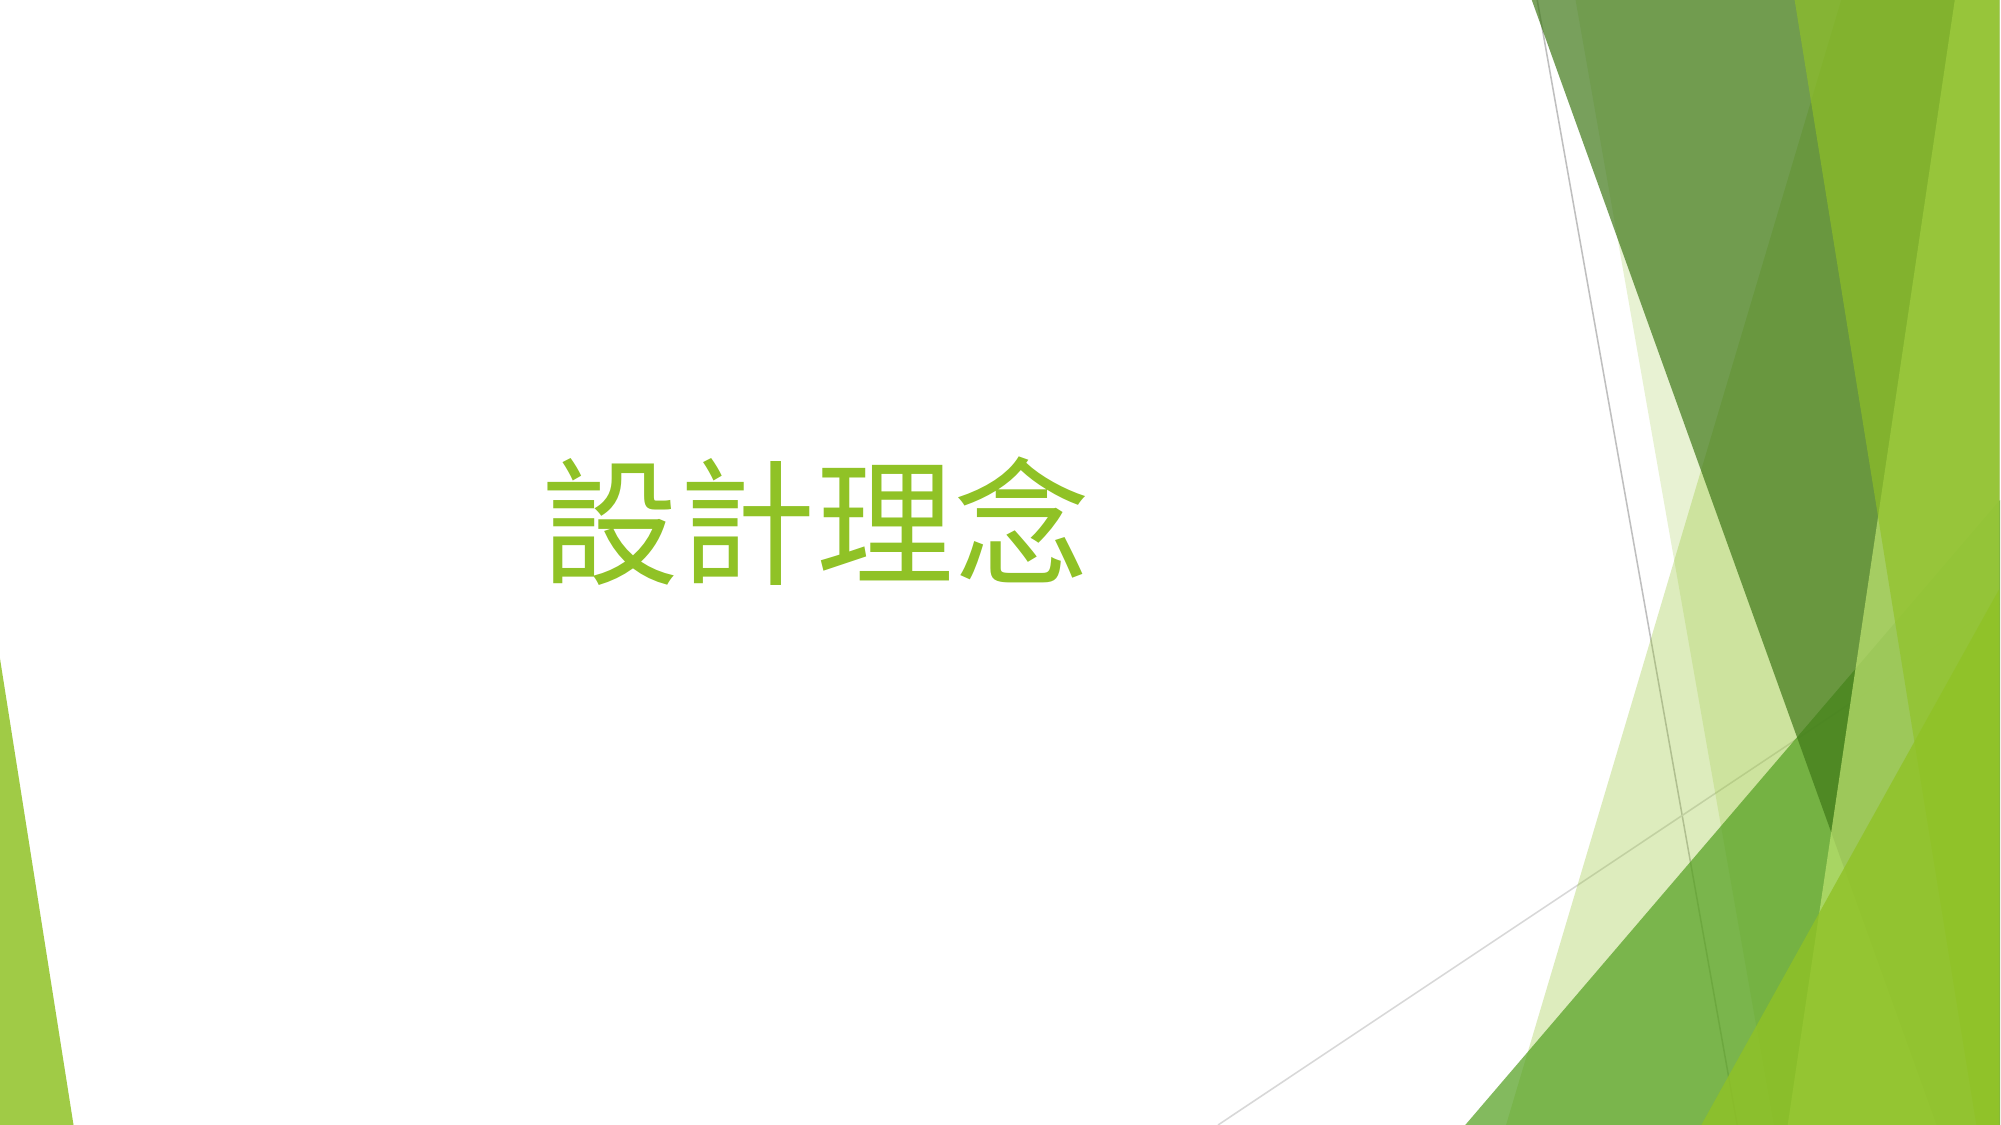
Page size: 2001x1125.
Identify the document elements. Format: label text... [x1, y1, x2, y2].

title 設計理念 [111, 99, 1522, 1055]
